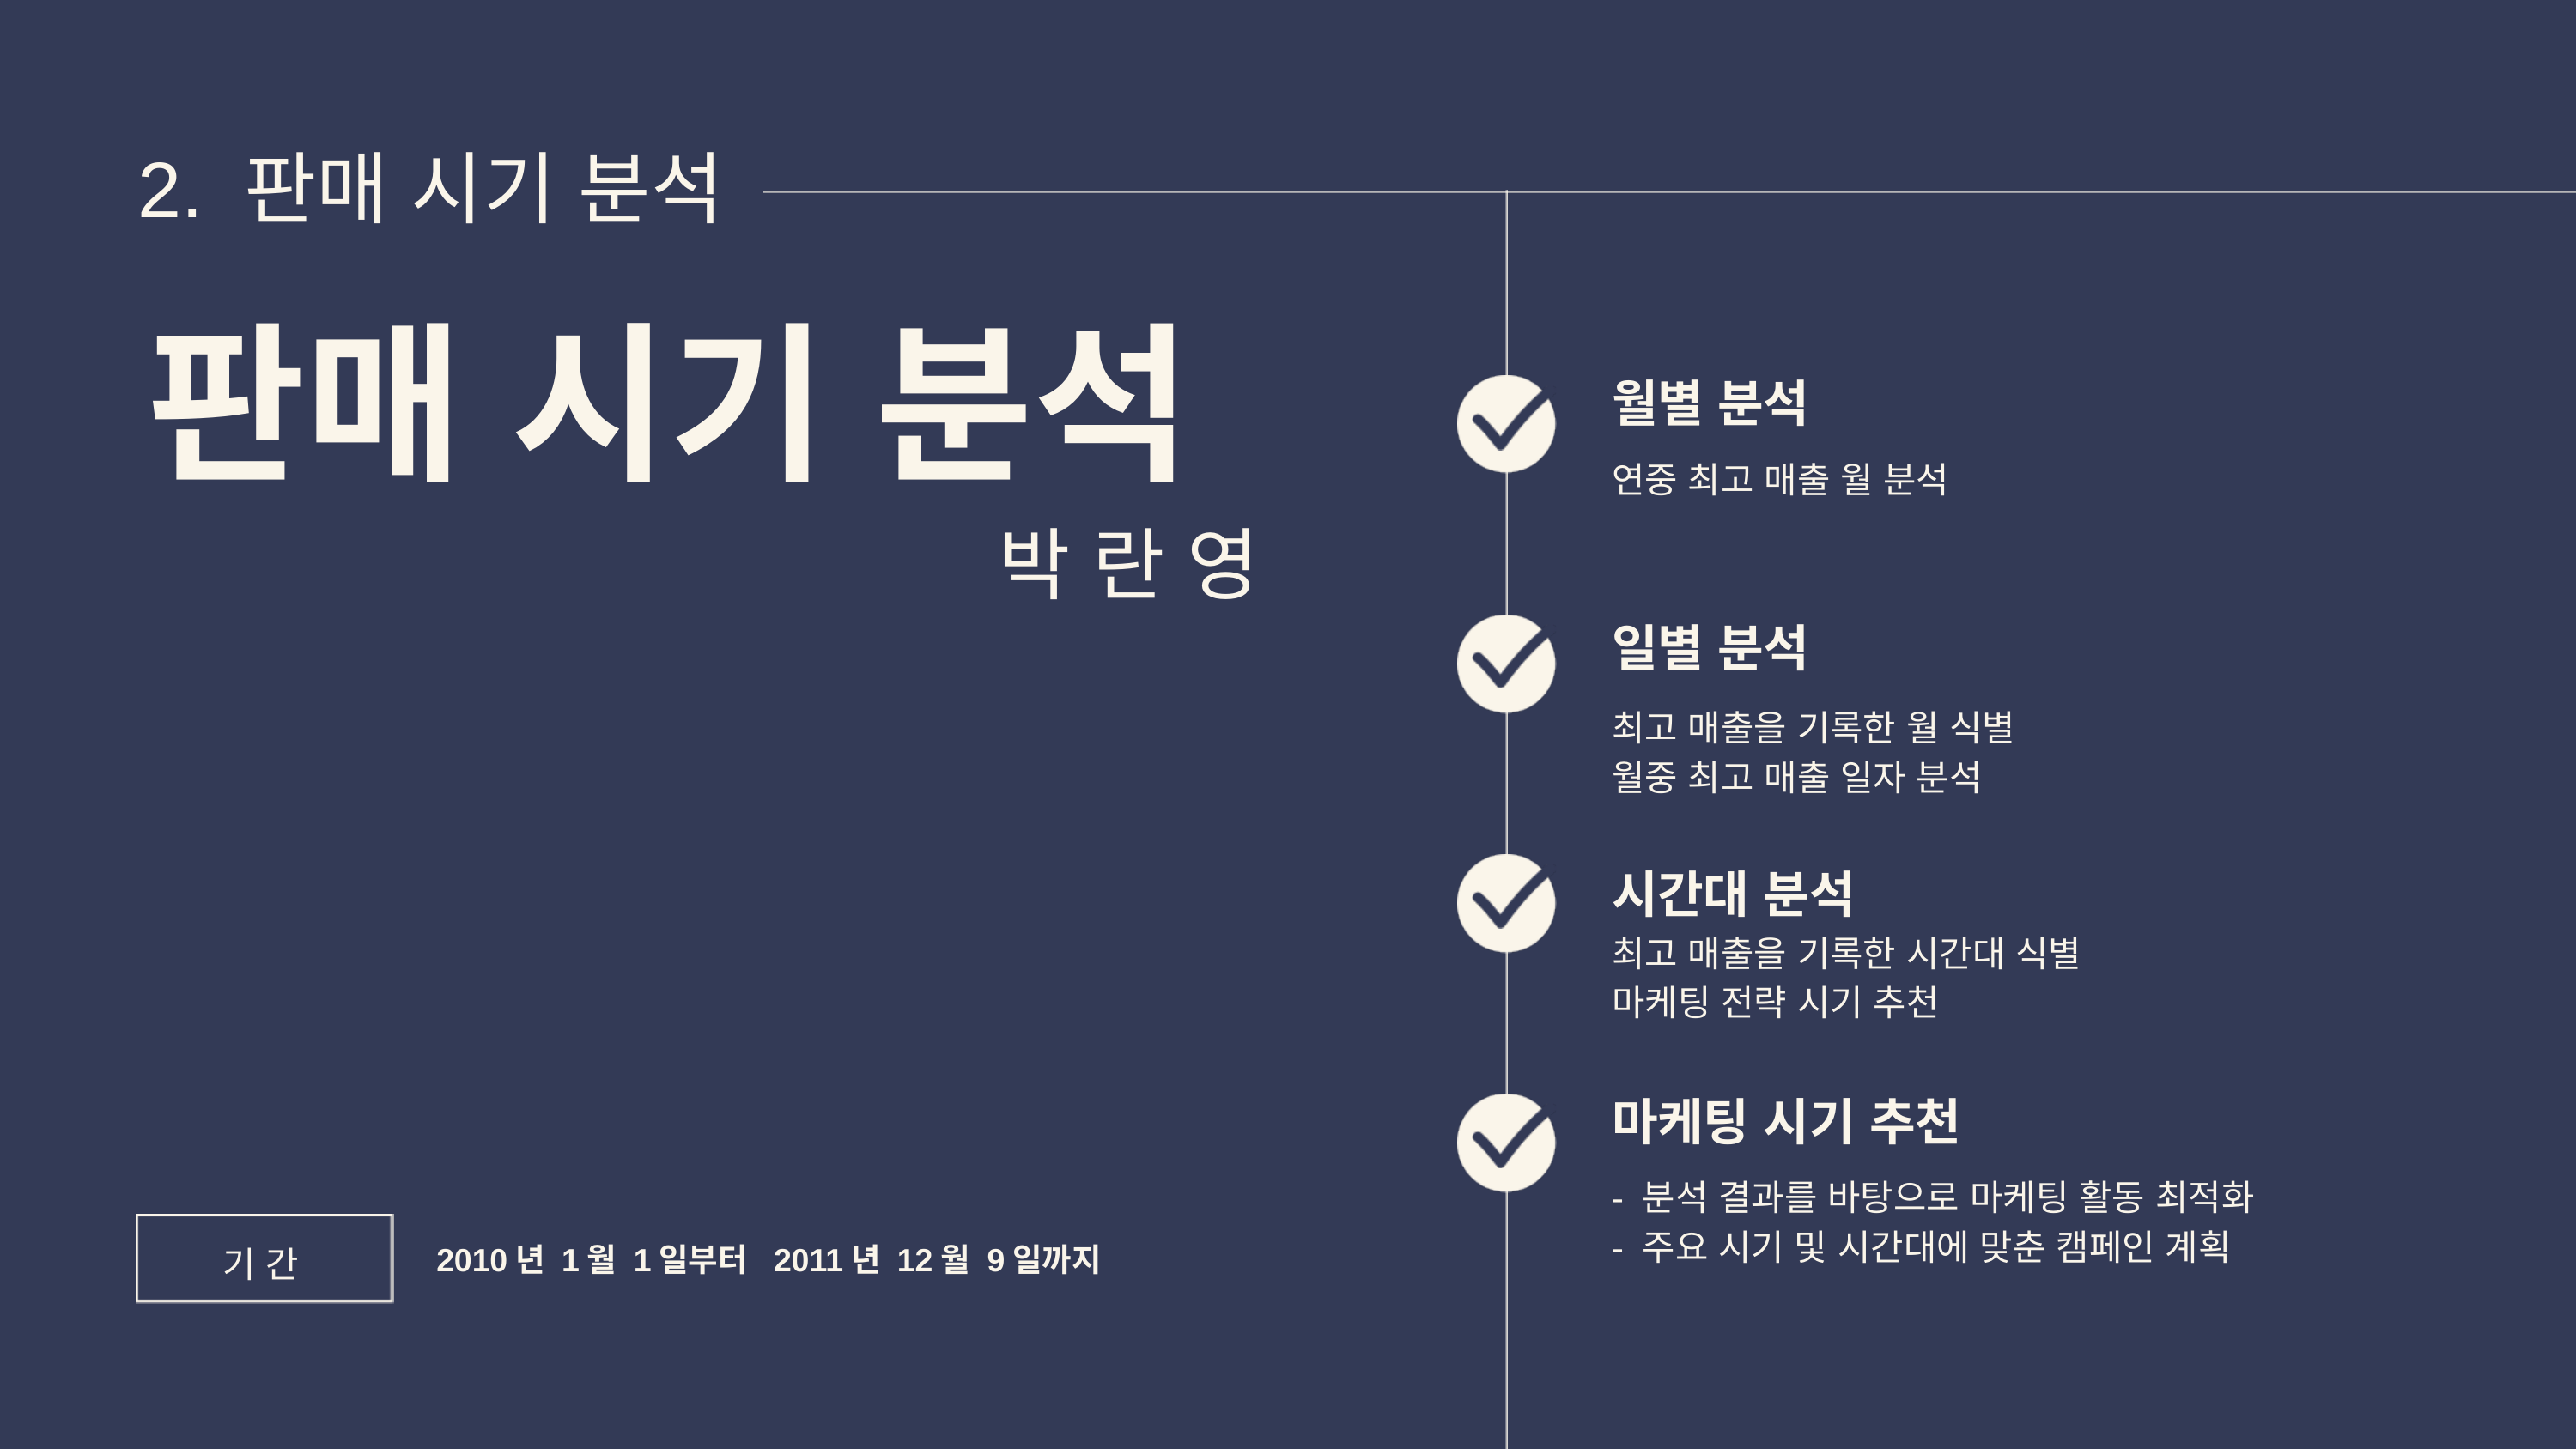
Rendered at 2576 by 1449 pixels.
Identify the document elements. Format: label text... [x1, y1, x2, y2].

text_box 판매 시기 분석 [134, 289, 1376, 509]
text_box 2. 판매 시기 분석 [137, 124, 1033, 254]
text_box 월별 분석 [1612, 377, 2179, 424]
text_box 박 란 영 [985, 508, 1309, 615]
text_box 최고 매출을 기록한 시간대 식별 마케팅 전략 시기 추천 [1612, 933, 2358, 1015]
text_box 시간대 분석 [1612, 869, 2179, 916]
text_box 마케팅 시기 추천 [1612, 1096, 2179, 1143]
text_box 일별 분석 [1612, 622, 2179, 670]
text_box - 분석 결과를 바탕으로 마케팅 활동 최적화 - 주요 시기 및 시간대에 맞춘 캠페인 계획 [1612, 1167, 2358, 1329]
text_box 최고 매출을 기록한 월 식별 월중 최고 매출 일자 분석 [1612, 688, 2358, 809]
text_box 2010년 1월 1일부터 2011년 12월 9일까지 [436, 1235, 1308, 1281]
text_box 연중 최고 매출 월 분석 [1612, 450, 2358, 571]
picture [763, 191, 2576, 1449]
picture [136, 1214, 394, 1304]
